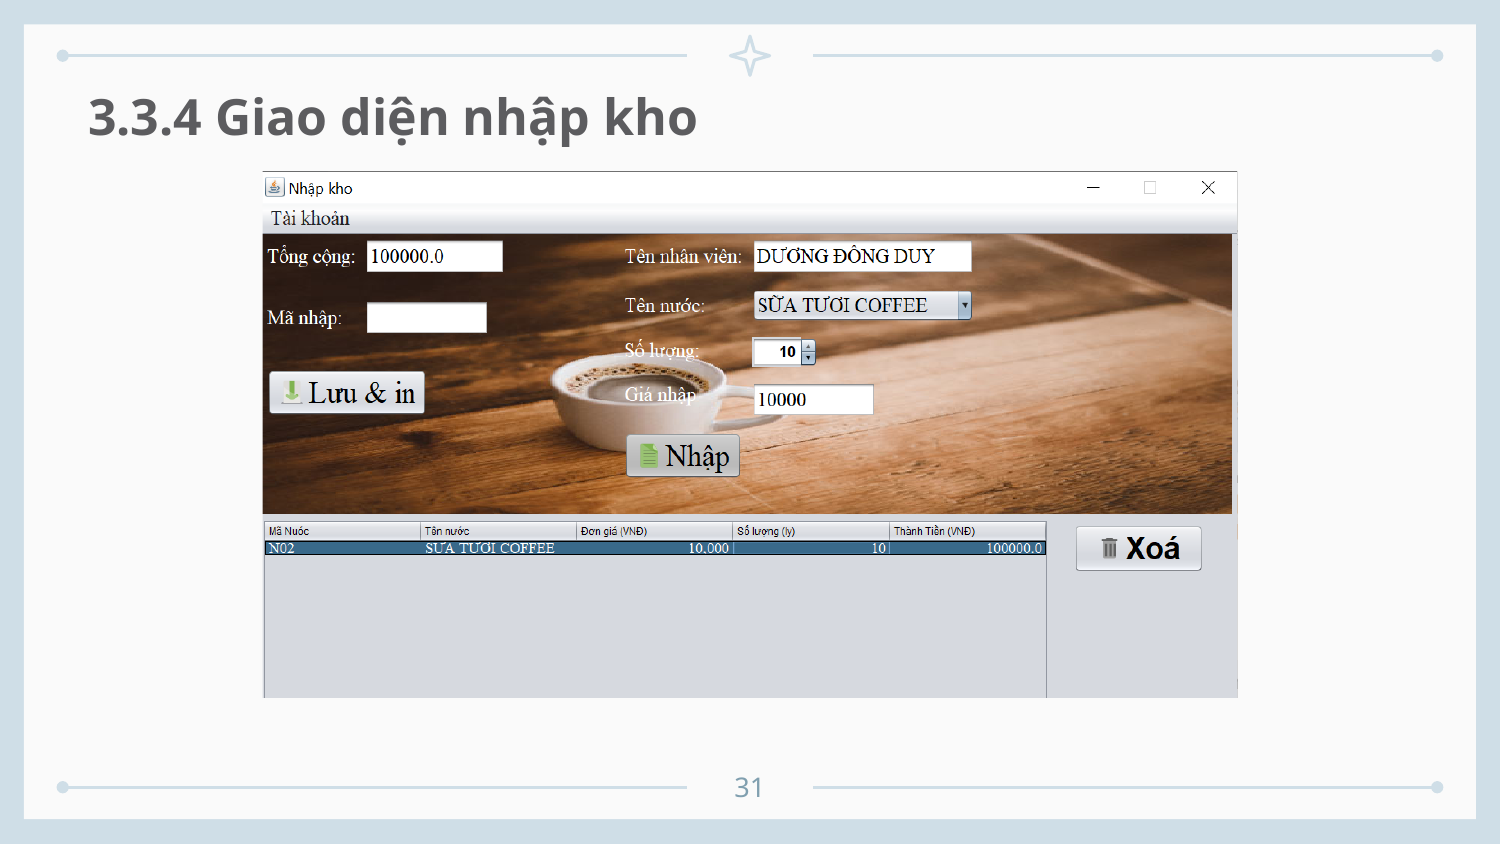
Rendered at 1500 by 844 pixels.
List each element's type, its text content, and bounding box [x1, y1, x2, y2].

title 3.3.4 Giao diện nhập kho [73, 70, 1337, 165]
slide_number 31 [705, 755, 795, 810]
picture [262, 171, 1238, 699]
